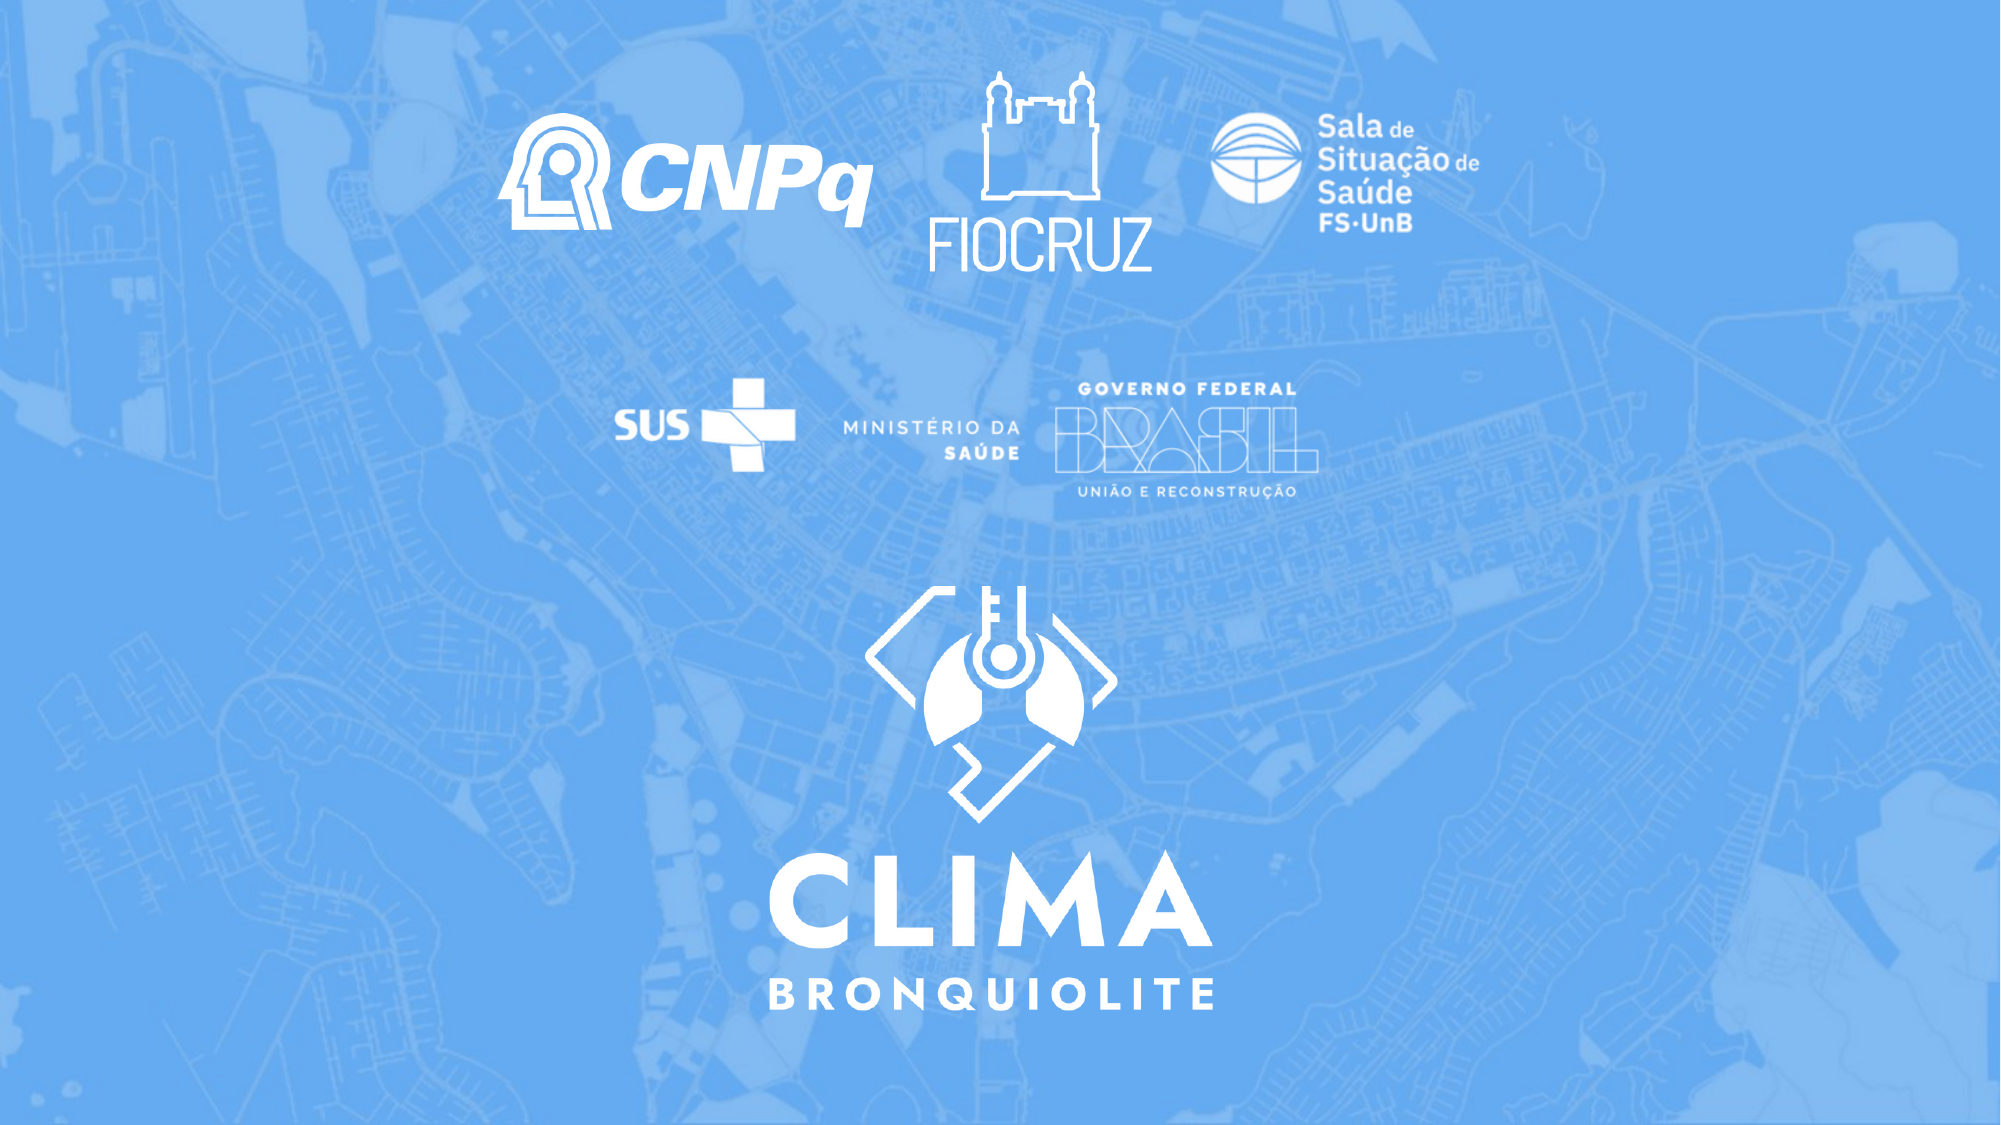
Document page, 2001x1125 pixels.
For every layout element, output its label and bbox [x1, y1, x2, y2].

picture [0, 0, 2001, 1125]
text_box [595, 310, 1387, 570]
text_box [496, 71, 1490, 272]
text_box [769, 586, 1213, 1011]
